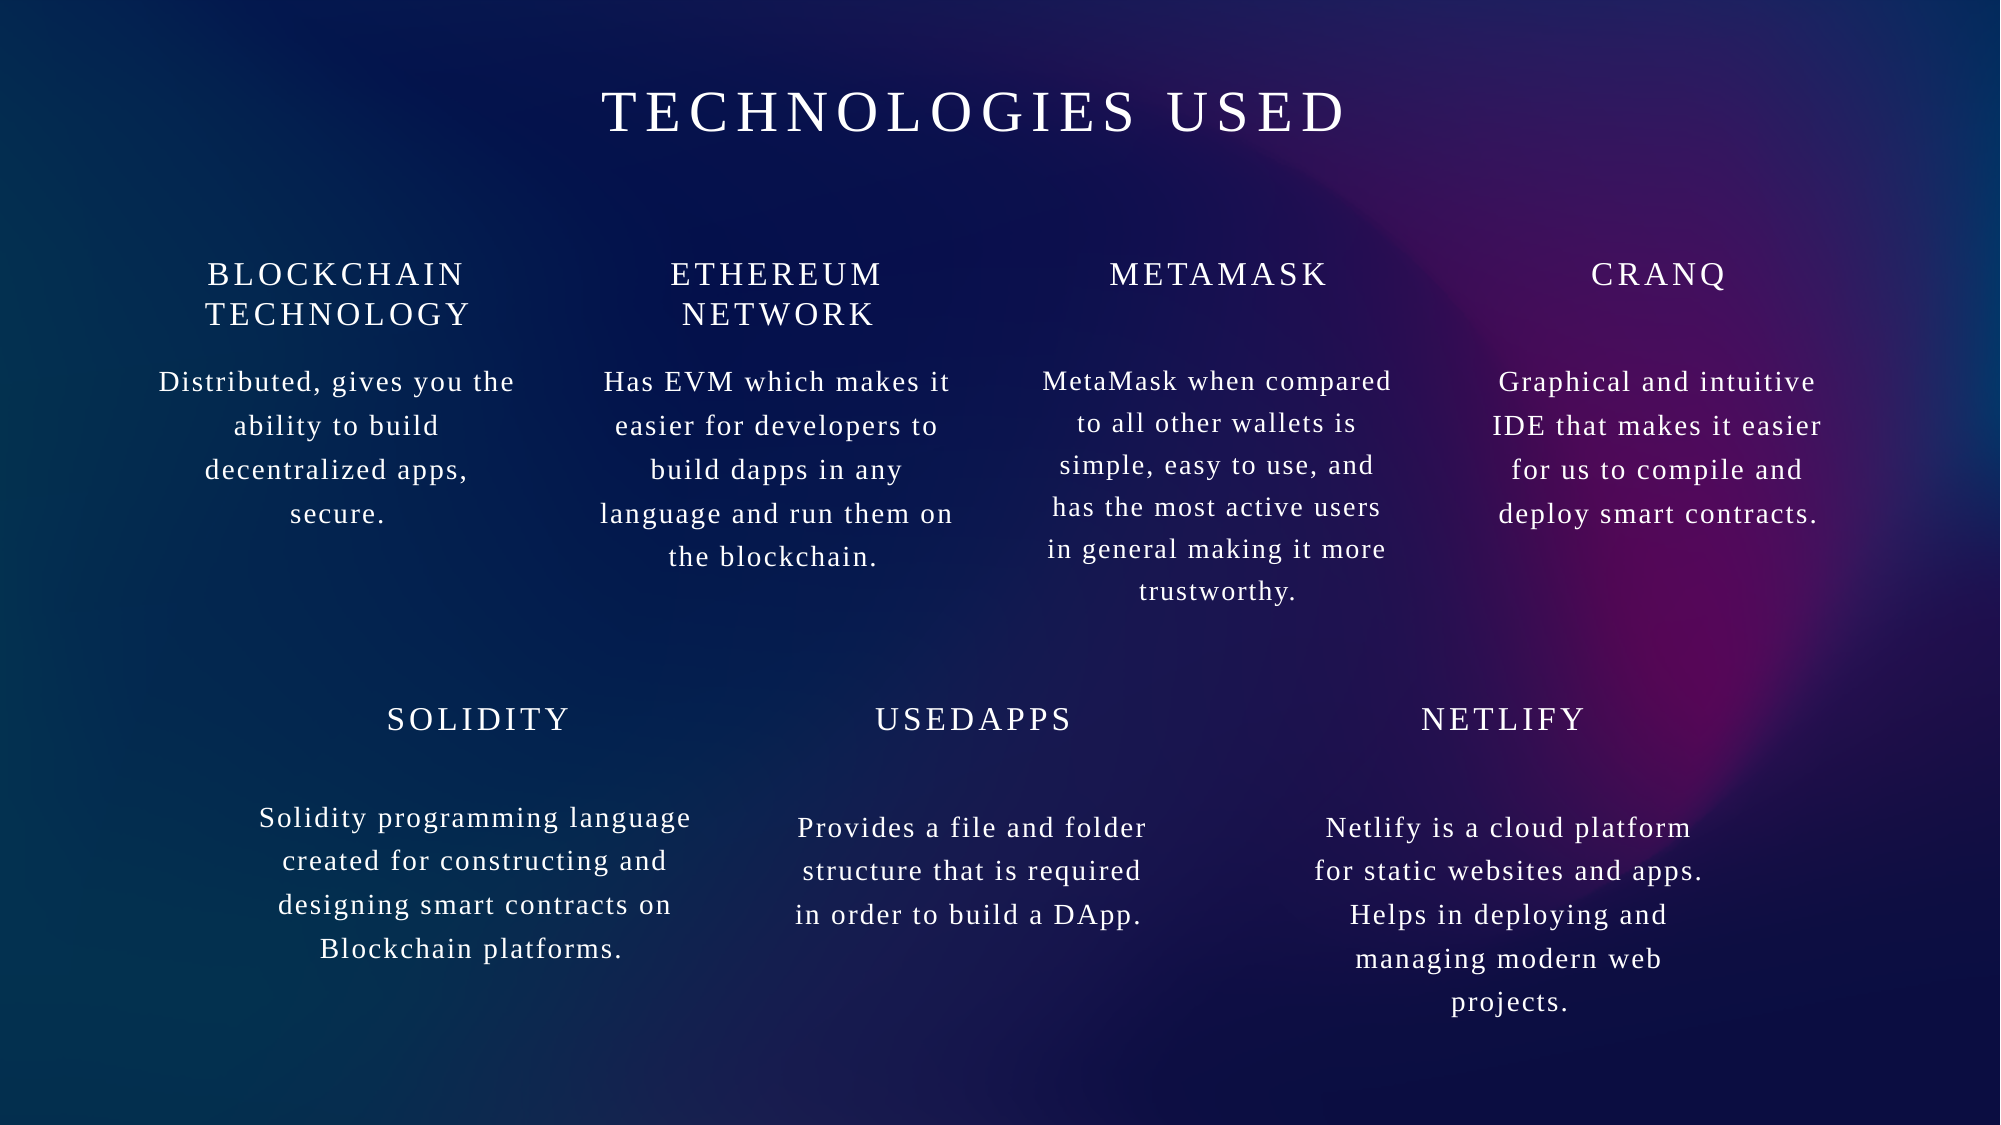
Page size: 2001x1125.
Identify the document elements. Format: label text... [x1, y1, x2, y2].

text_box useDAPPs [777, 690, 1169, 791]
text_box Solidity programming language created for constructing and designing smart contracts on Blockchain platforms. [243, 781, 708, 1017]
list Graphical and intuitive IDE that makes it easier for us to compile and deploy smart contracts. [1462, 346, 1854, 619]
text_box Solidity [282, 690, 674, 781]
title TECHNOLOGIES USED [573, 79, 1372, 140]
list Has EVM which makes it easier for developers to build dapps in any language and run them on the blockchain. [582, 346, 973, 619]
text_box Netlify [1307, 690, 1699, 791]
list Ethereum network [582, 244, 973, 346]
list Blockchain technology [141, 244, 533, 346]
list metamask [1022, 244, 1414, 346]
list cranq [1462, 244, 1854, 346]
list Distributed, gives you the ability to build decentralized apps, secure. [141, 346, 533, 619]
text_box Provides a file and folder structure that is required in order to build a DApp. [777, 791, 1169, 933]
list MetaMask when compared to all other wallets is simple, easy to use, and has the most active users in general making it more trustworthy. [1022, 346, 1414, 619]
text_box Netlify is a cloud platform for static websites and apps. Helps in deploying and managing modern web projects. [1287, 791, 1732, 933]
